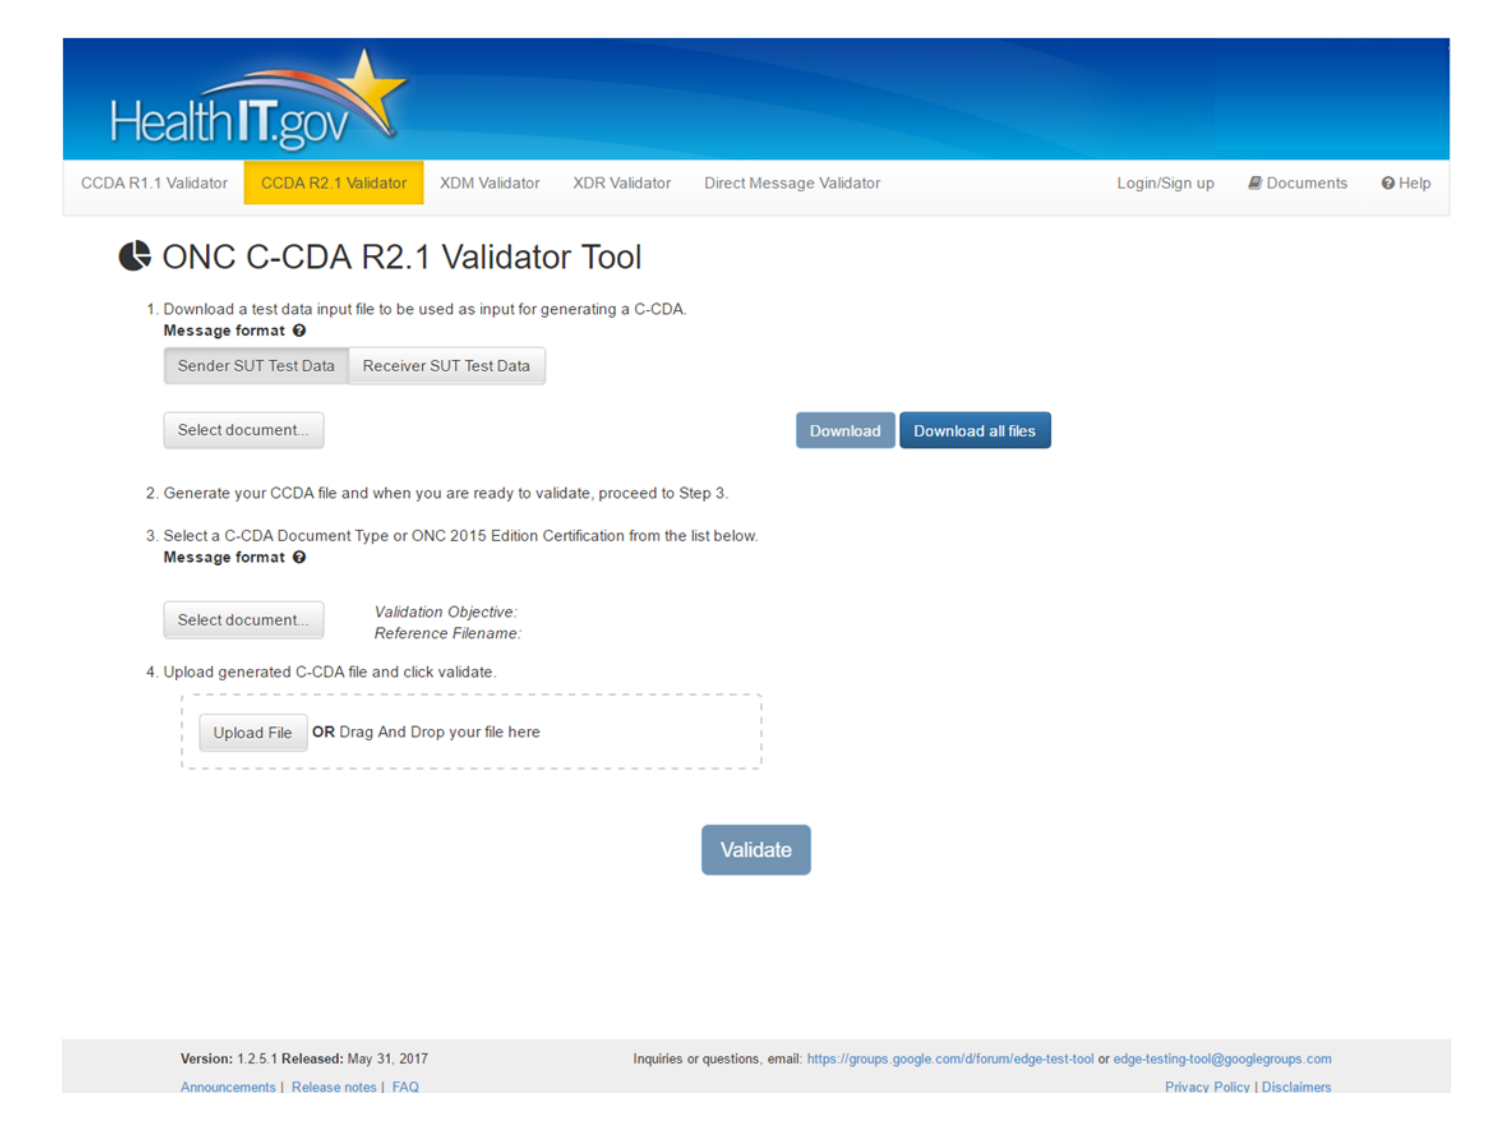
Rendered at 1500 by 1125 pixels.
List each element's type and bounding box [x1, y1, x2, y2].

picture [1215, 36, 1448, 121]
list [62, 37, 1451, 1093]
